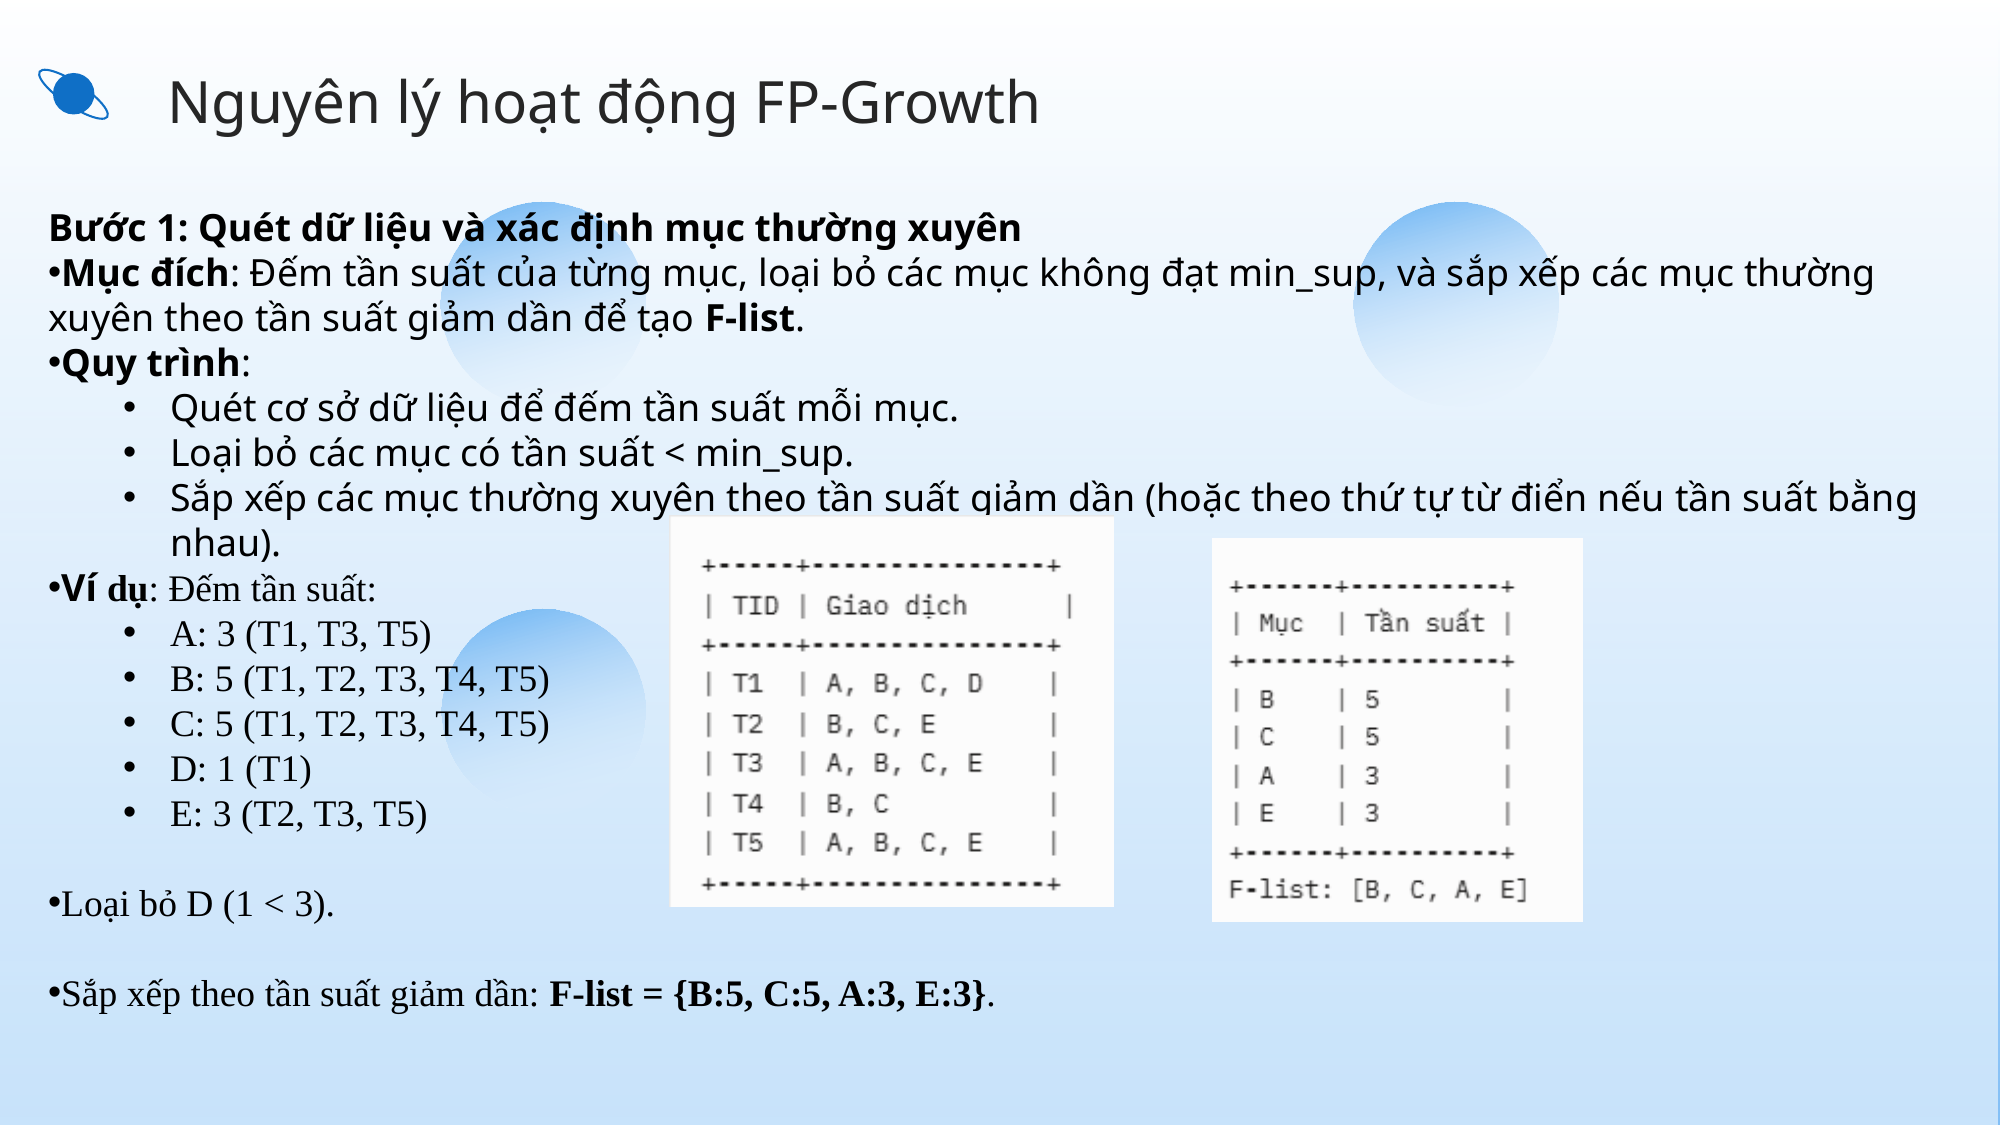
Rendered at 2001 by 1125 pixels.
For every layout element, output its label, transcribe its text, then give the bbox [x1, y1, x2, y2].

text_box Bước 1: Quét dữ liệu và xác định mục thường xuyên Mục đích: Đếm tần suất của từng mục, loại bỏ các mục không đạt min_sup, và sắp xếp các mục thường xuyên theo tần suất giảm dần để tạo F-list. Quy trình: Quét cơ sở dữ liệu để đếm tần suất mỗi mục. Loại bỏ các mục có tần suất < min_sup. Sắp xếp các mục thường xuyên theo tần suất giảm dần (hoặc theo thứ tự từ điển nếu tần suất bằng nhau). Ví dụ: Đếm tần suất: A: 3 (T1, T3, T5) B: 5 (T1, T2, T3, T4, T5) C: 5 (T1, T2, T3, T4, T5) D: 1 (T1) E: 3 (T2, T3, T5) Loại bỏ D (1 < 3). Sắp xếp theo tần suất giảm dần: F-list = {B:5, C:5, A:3, E:3}. [33, 196, 1944, 1021]
picture [669, 515, 1114, 907]
text_box [0, 0, 1998, 1125]
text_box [33, 62, 114, 127]
text_box Nguyên lý hoạt động FP-Growth [167, 58, 1918, 136]
picture [1212, 538, 1583, 922]
